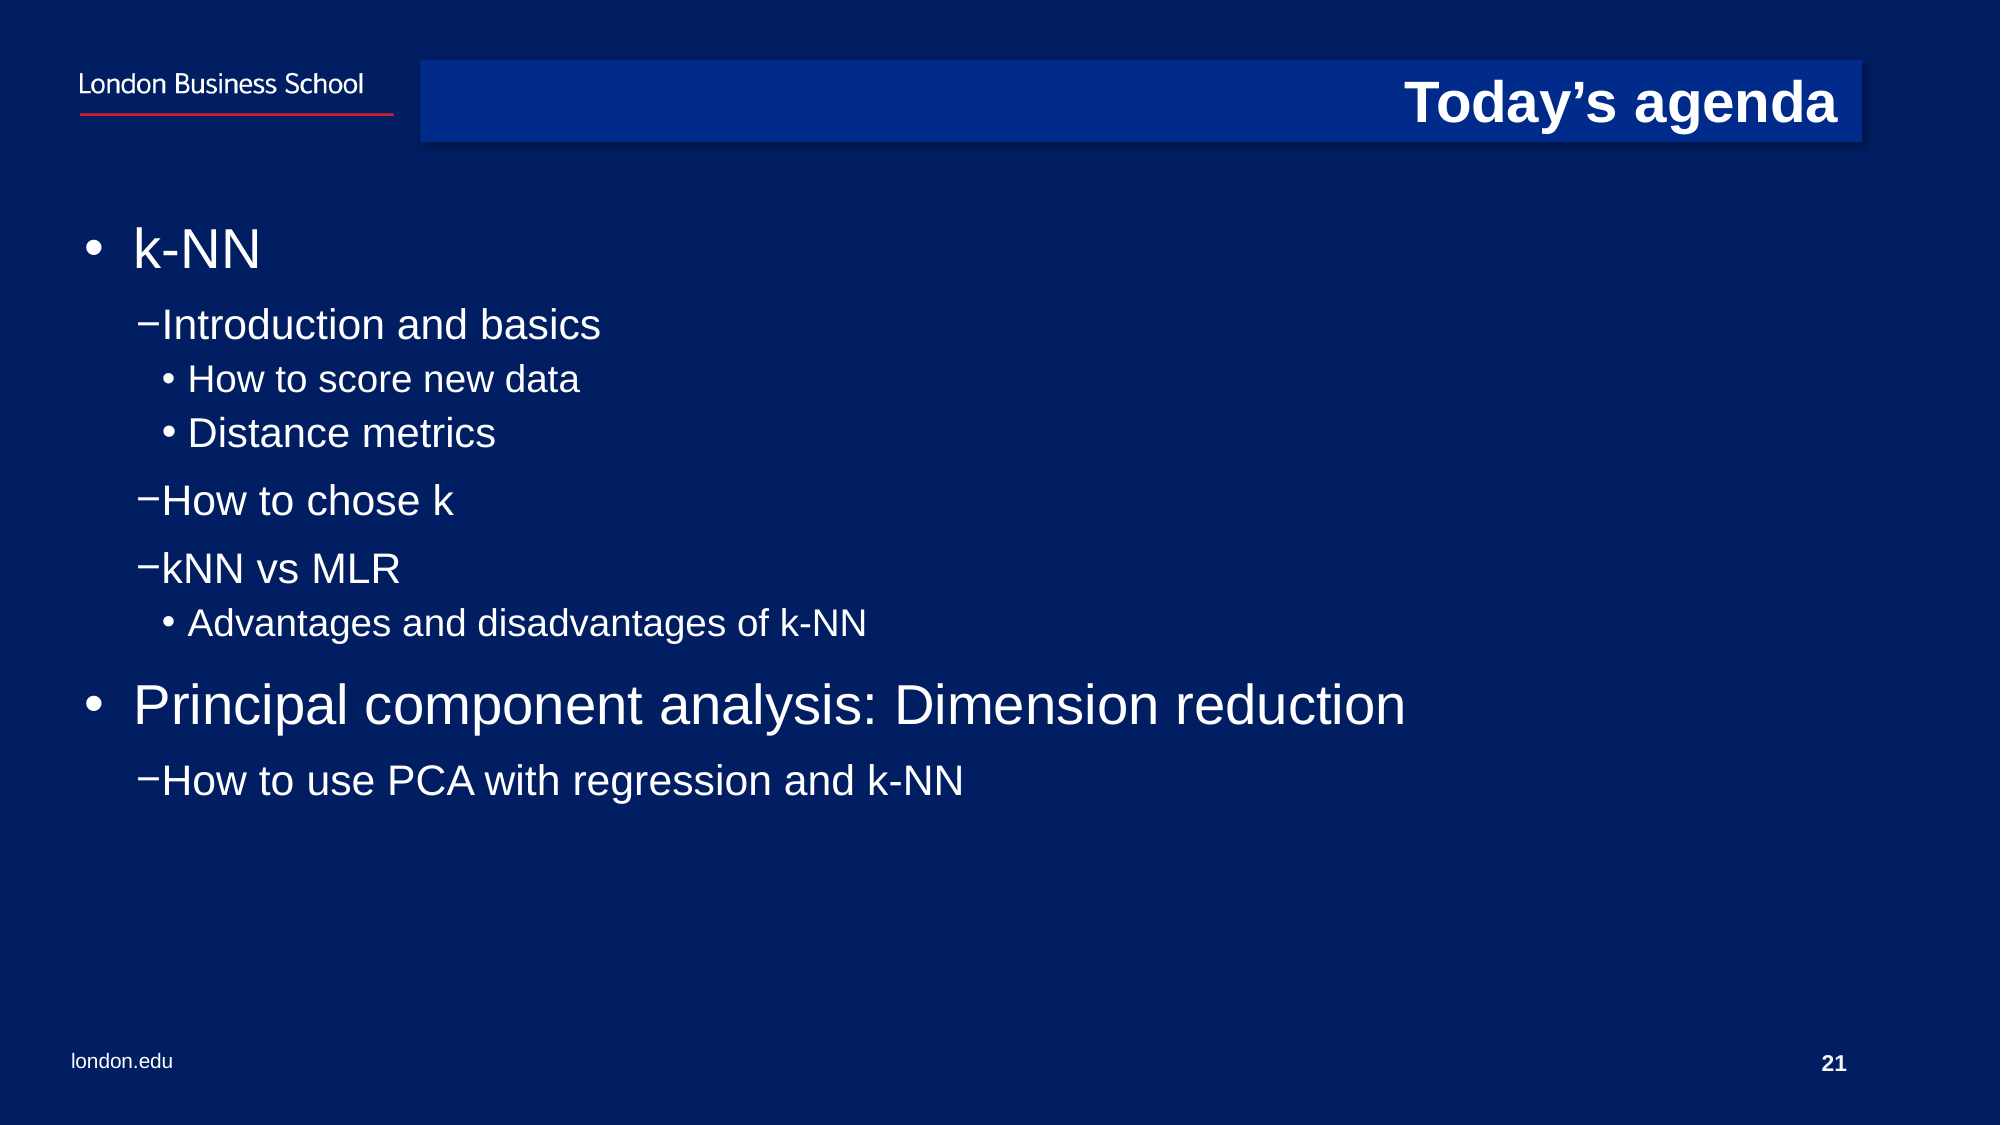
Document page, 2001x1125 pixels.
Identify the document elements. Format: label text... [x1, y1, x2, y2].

list k-NN Introduction and basics How to score new data Distance metrics How to chose k kNN vs MLR Advantages and disadvantages of k-NN Principal component analysis: Dimension reduction How to use PCA with regression and k-NN [84, 208, 1863, 905]
title Today’s agenda [420, 59, 1863, 143]
picture [66, 59, 394, 137]
